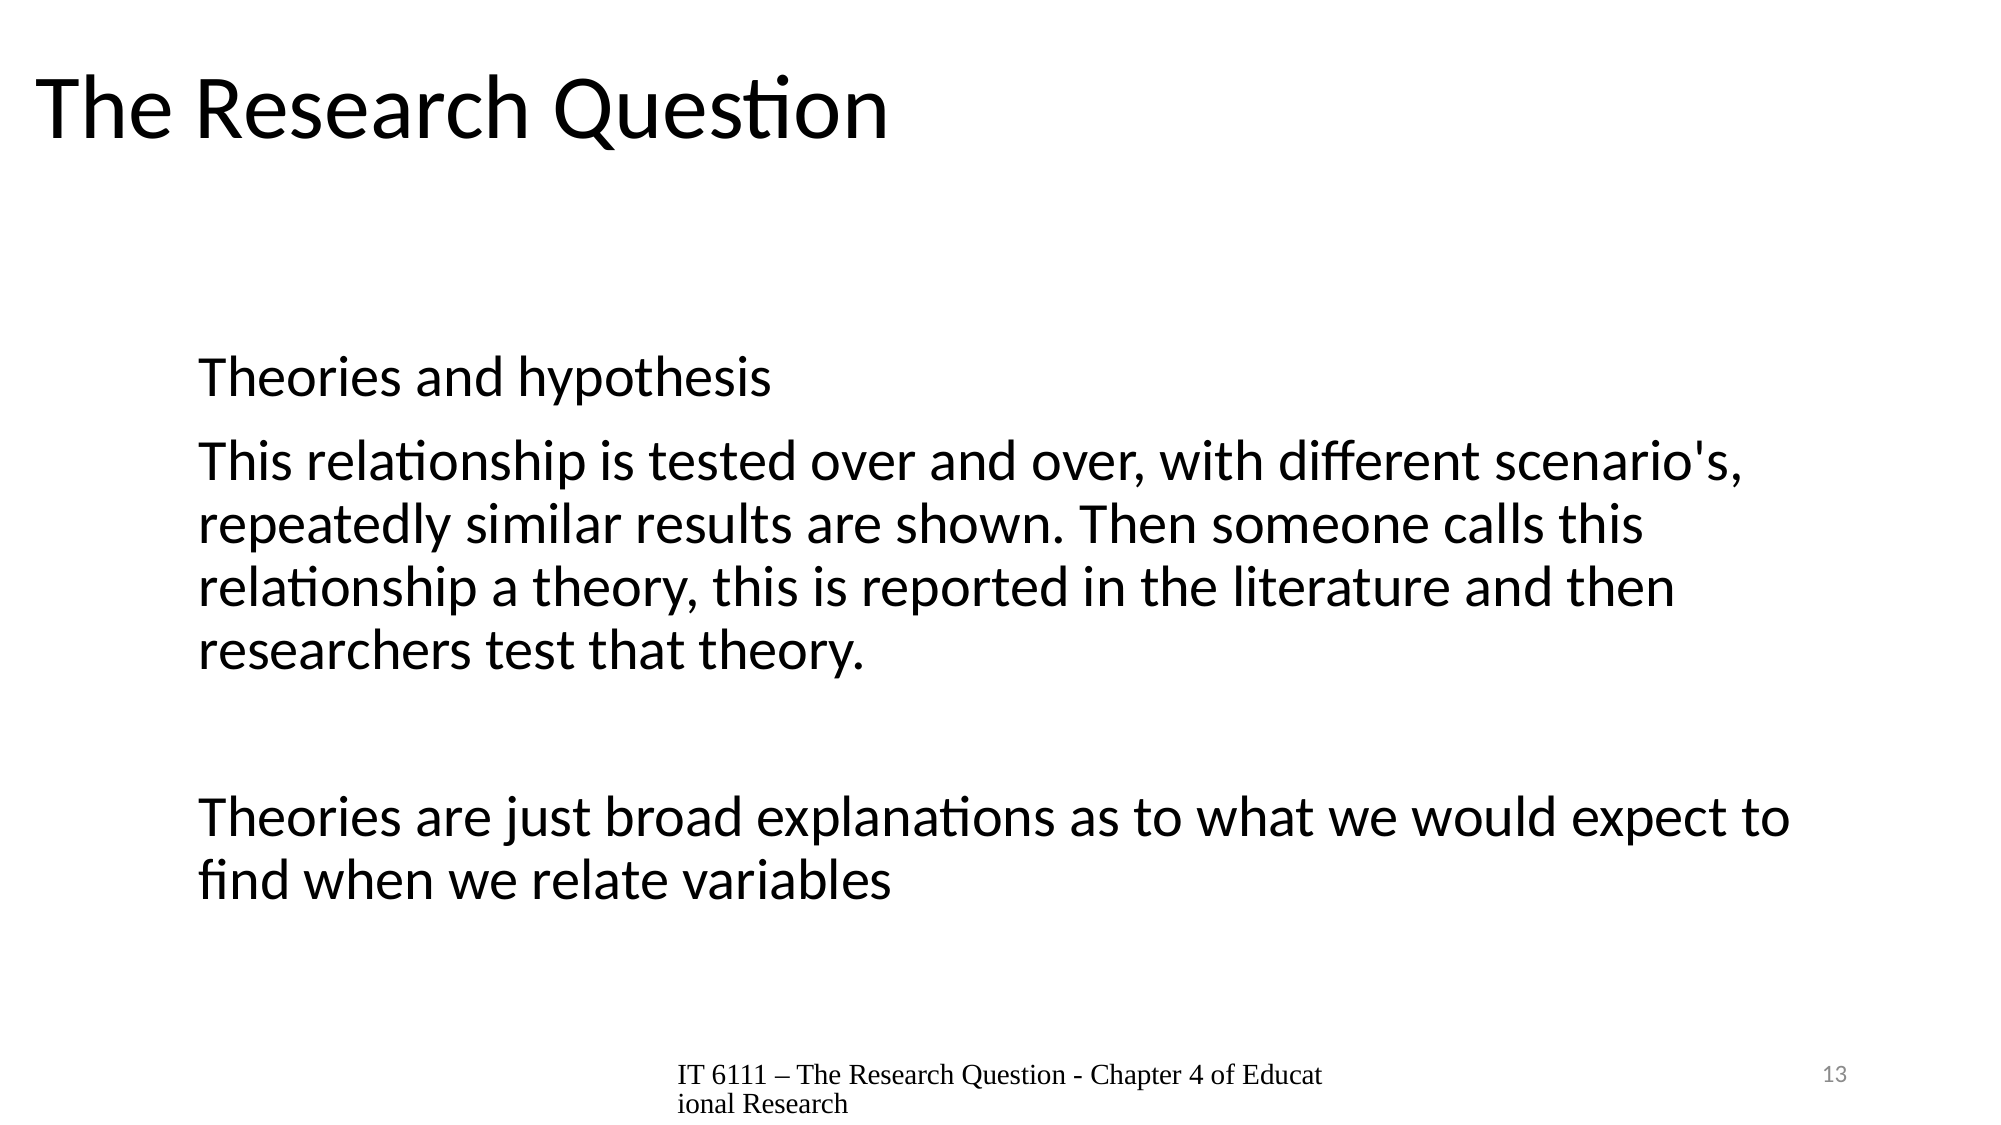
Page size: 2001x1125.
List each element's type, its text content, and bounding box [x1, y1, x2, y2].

title The Research Question [0, 0, 1725, 218]
list Theories and hypothesis This relationship is tested over and over, with different scenario's, repeatedly similar results are shown. Then someone calls this relationship a theory, this is reported in the literature and then researchers test that theory. Theories are just broad explanations as to what we would expect to find when we relate variables [183, 338, 1863, 969]
footer IT 6111 – The Research Question - Chapter 4 of Educational Research [662, 1042, 1338, 1103]
slide_number 13 [1412, 1042, 1863, 1103]
